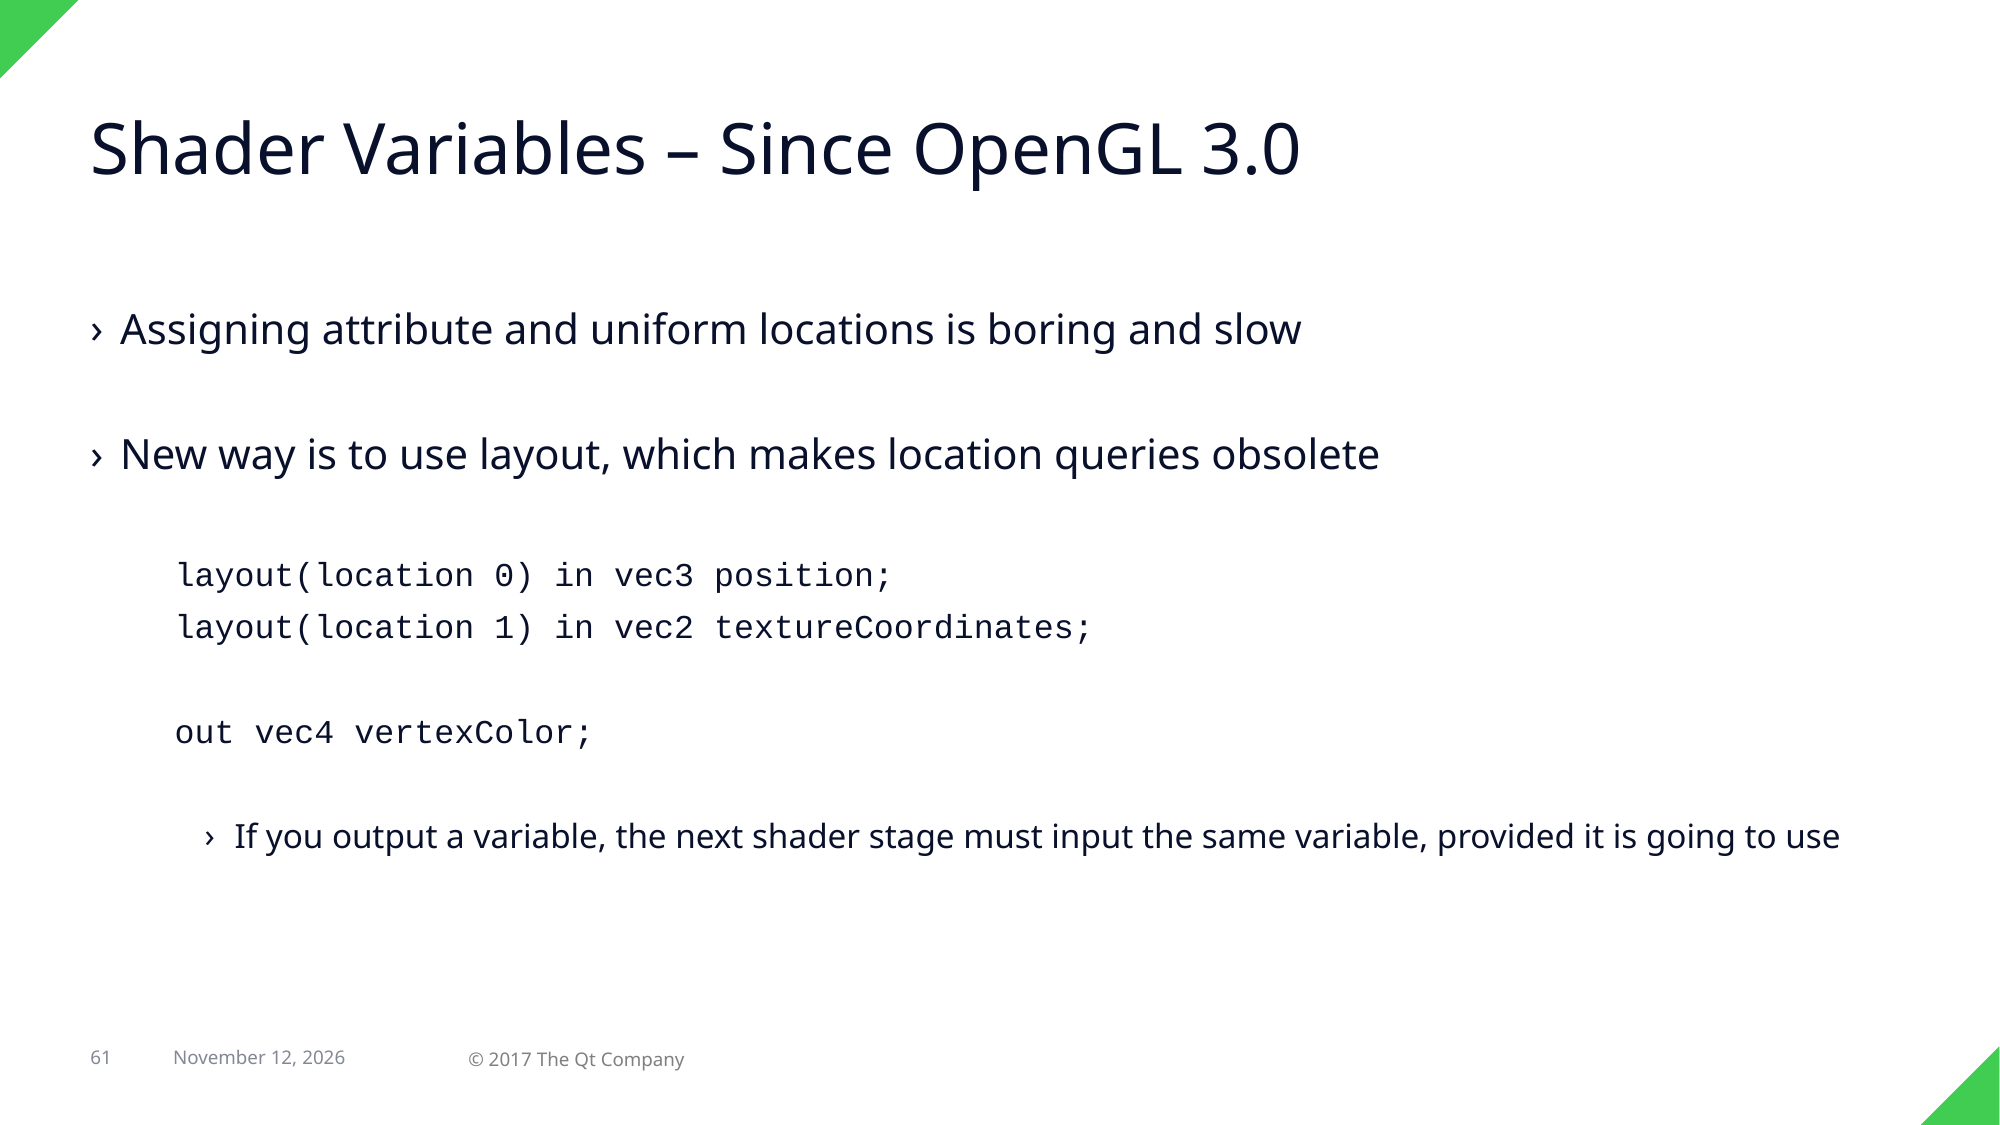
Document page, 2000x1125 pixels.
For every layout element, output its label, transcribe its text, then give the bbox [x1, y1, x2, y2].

slide_number 61 [90, 1046, 173, 1071]
title Shader Variables – Since OpenGL 3.0 [90, 113, 1910, 268]
list Assigning attribute and uniform locations is boring and slow New way is to use layout, which makes location queries obsolete layout(location 0) in vec3 position; layout(location 1) in vec2 textureCoordinates; out vec4 vertexColor; If you output a variable, the next shader stage must input the same variable, provided it is going to use [90, 302, 1910, 1012]
footer © 2017 The Qt Company [468, 1046, 1910, 1071]
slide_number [173, 1046, 468, 1071]
